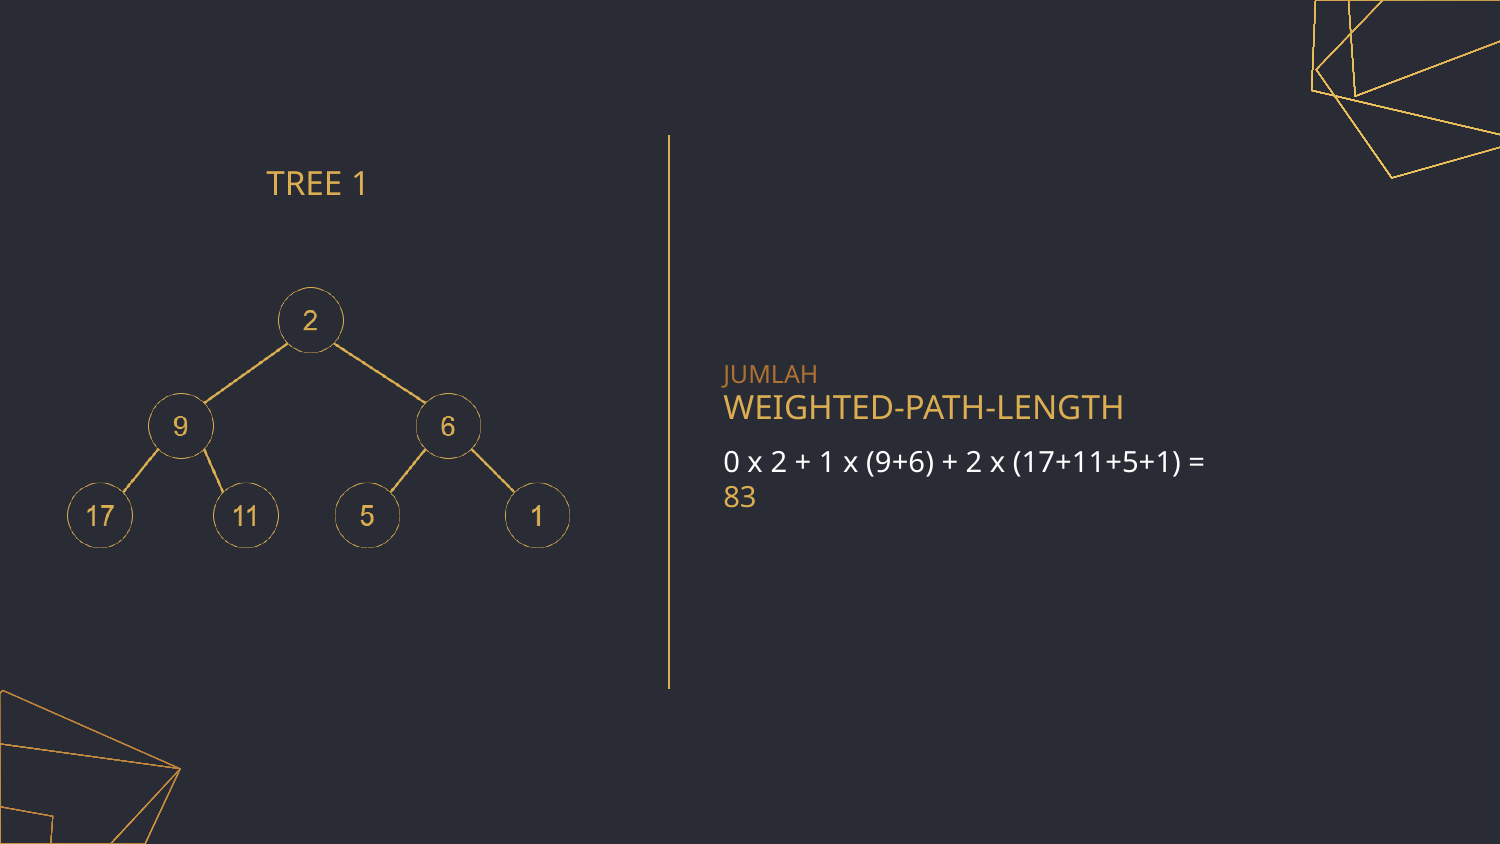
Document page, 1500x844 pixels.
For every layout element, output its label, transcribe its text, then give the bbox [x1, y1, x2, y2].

subtitle WEIGHTED-PATH-LENGTH [708, 407, 1249, 428]
subtitle TREE 1 [196, 147, 440, 193]
subtitle JUMLAH [708, 343, 1249, 407]
picture [67, 287, 570, 548]
subtitle 0 x 2 + 1 x (9+6) + 2 x (17+11+5+1) = 83 [708, 428, 1249, 492]
